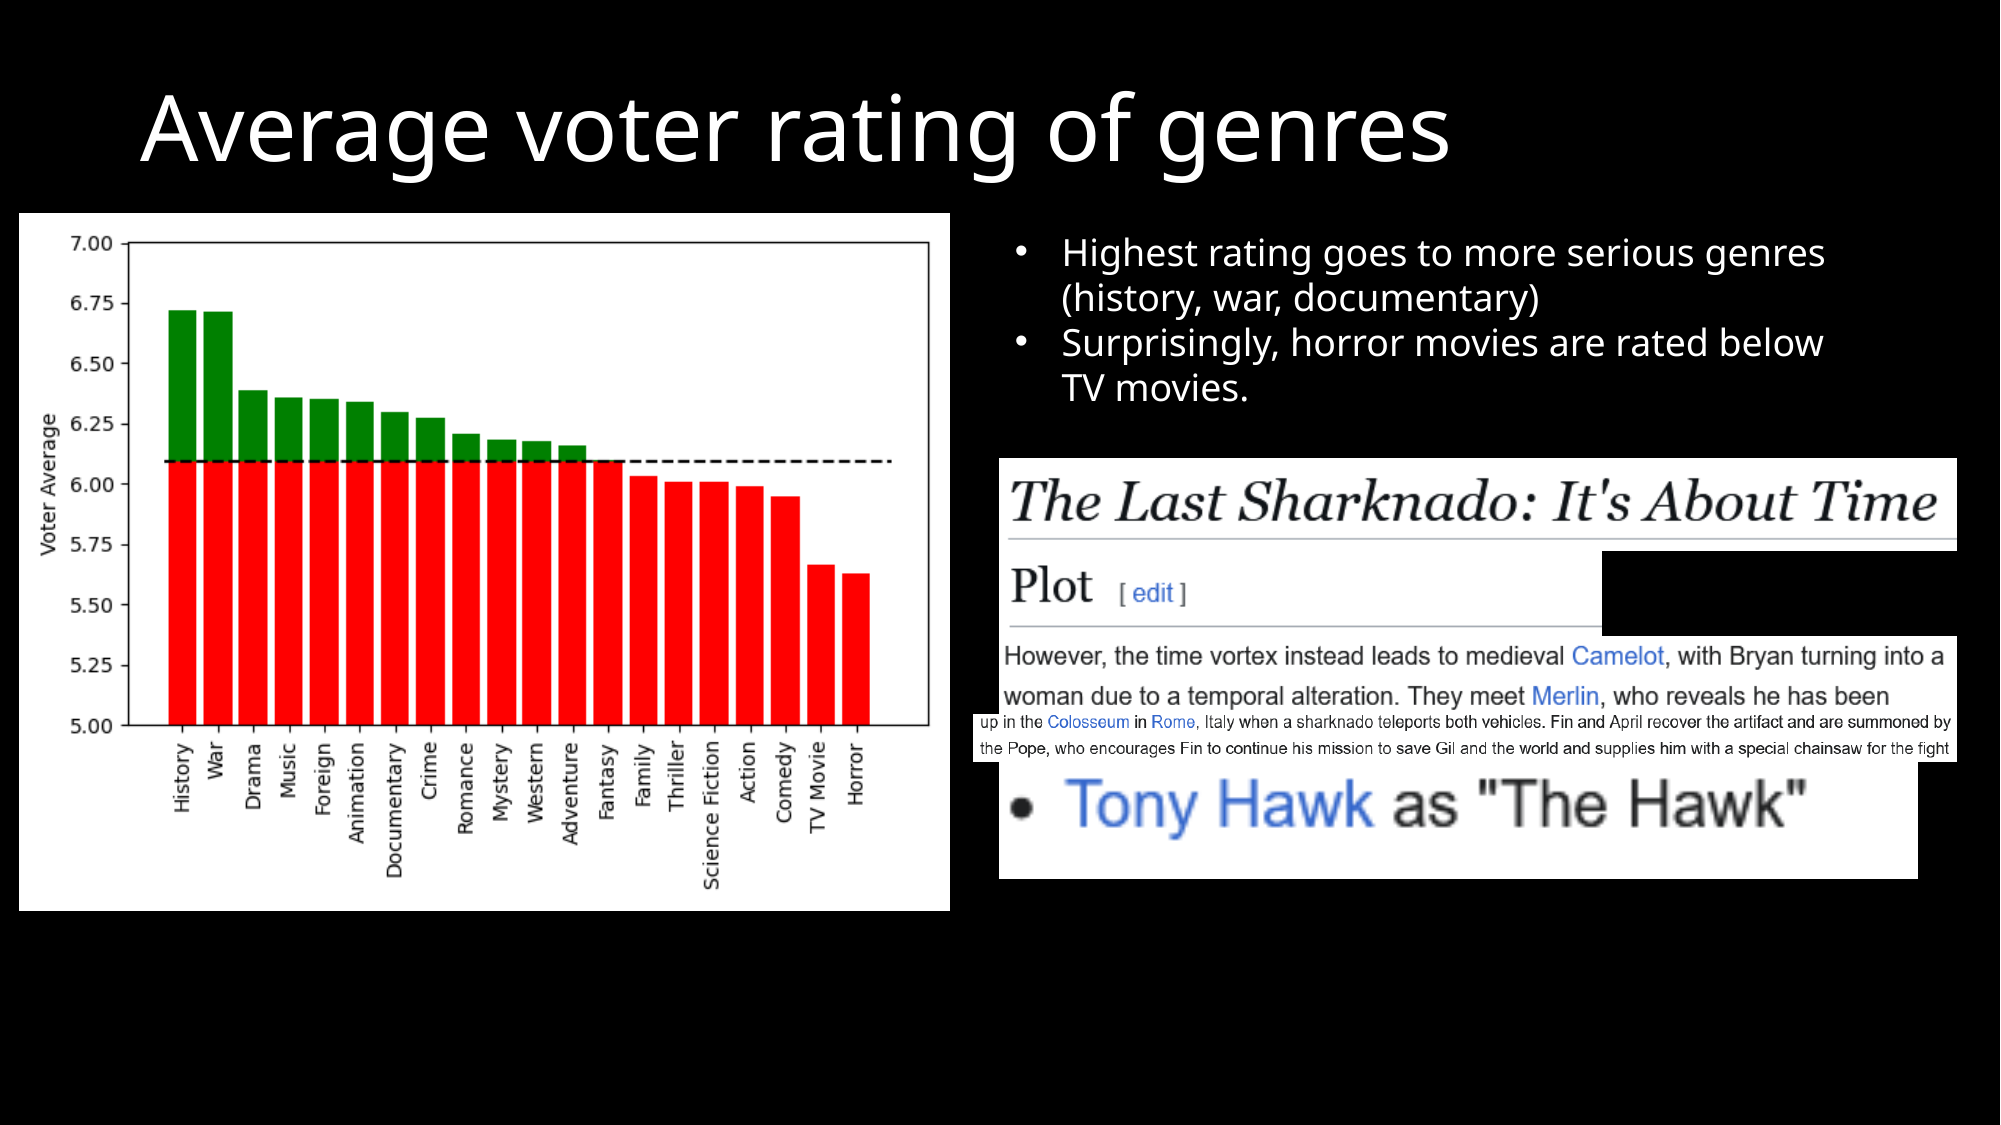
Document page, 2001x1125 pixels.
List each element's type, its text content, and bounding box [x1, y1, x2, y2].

text_box Highest rating goes to more serious genres (history, war, documentary) Surprisingly, horror movies are rated below TV movies. [999, 221, 1875, 458]
picture [19, 213, 950, 912]
title Average voter rating of genres [125, 74, 1625, 282]
picture [973, 458, 1957, 879]
